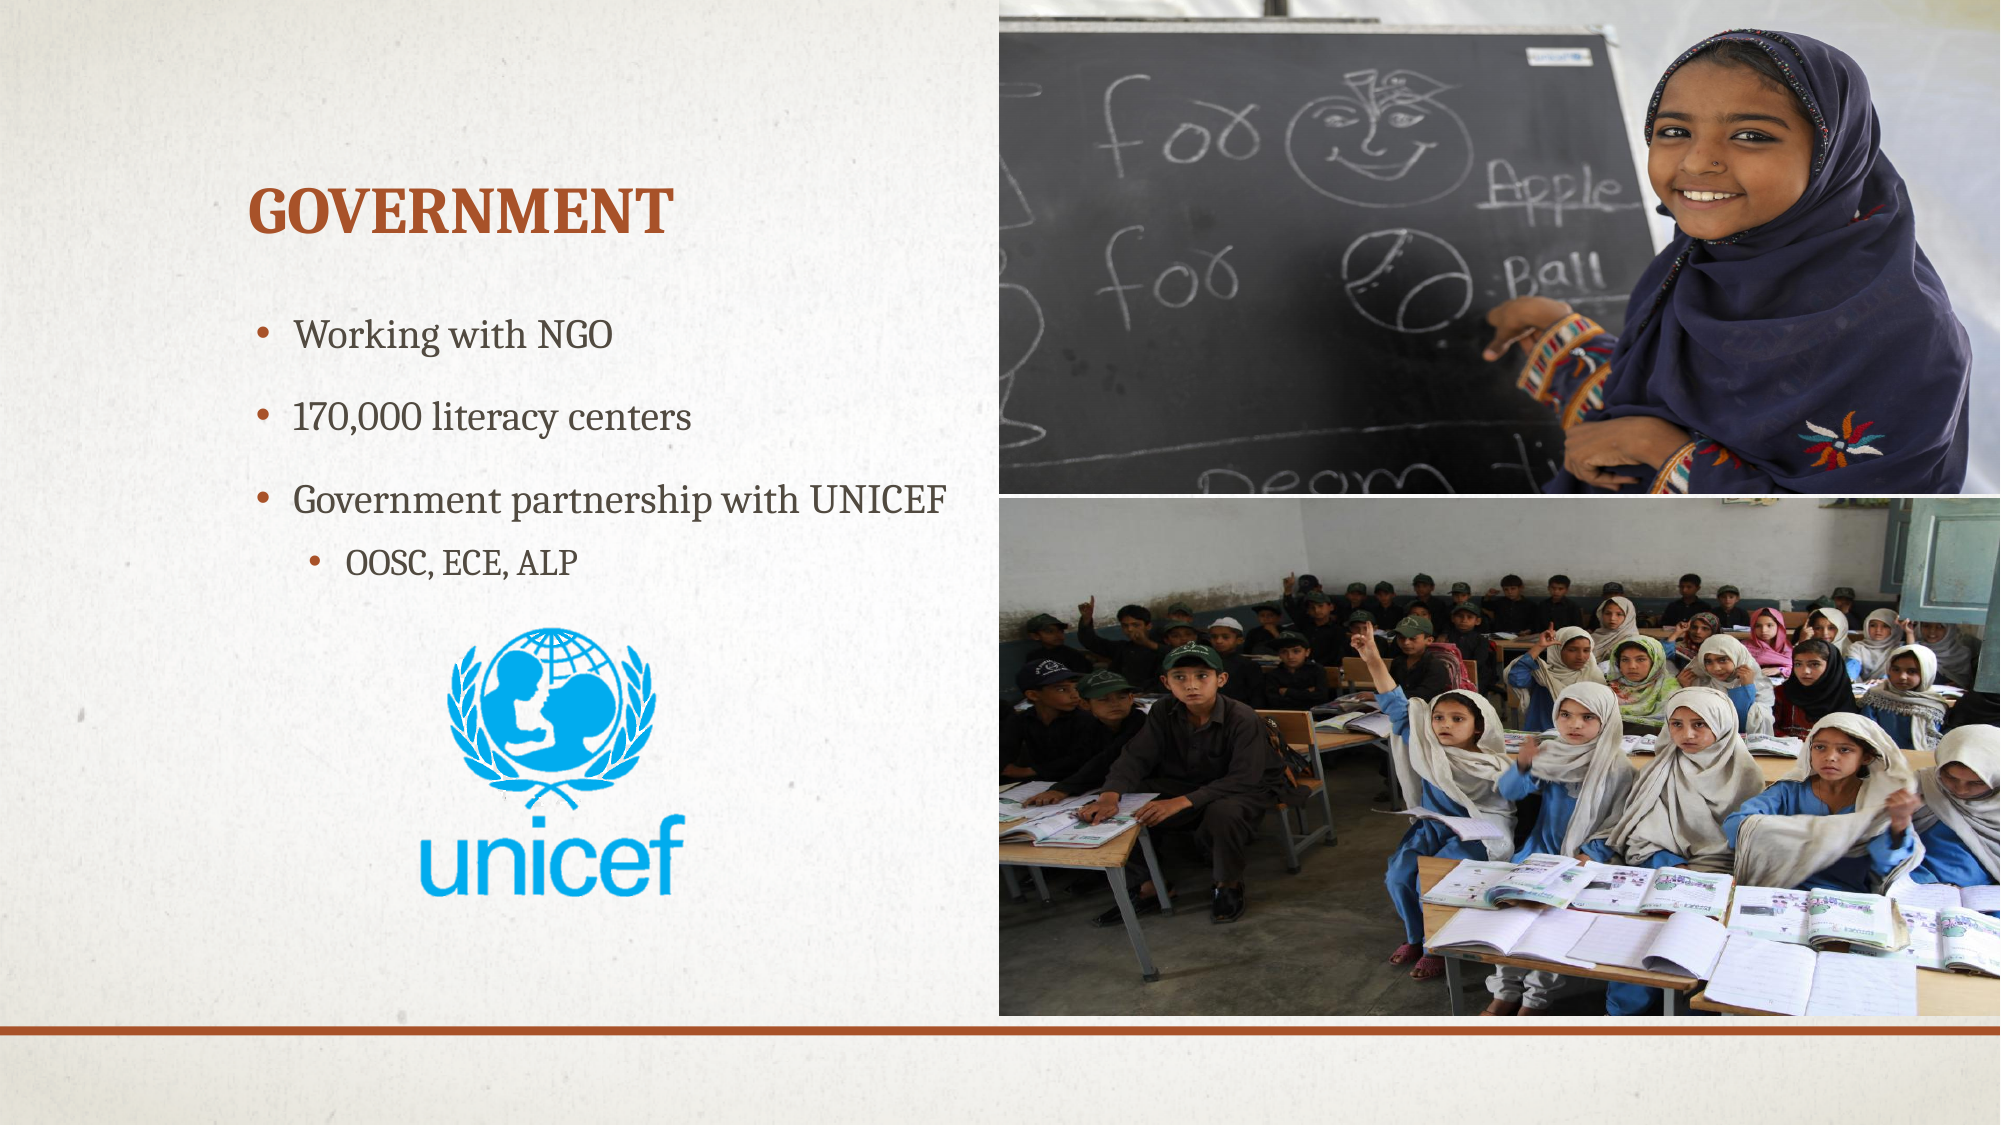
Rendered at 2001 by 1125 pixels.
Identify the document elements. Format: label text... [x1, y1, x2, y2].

title Government [233, 68, 999, 256]
list Working with NGO 170,000 literacy centers Government partnership with UNICEF OOSC, ECE, ALP [233, 304, 1000, 980]
picture [0, 0, 2001, 1125]
